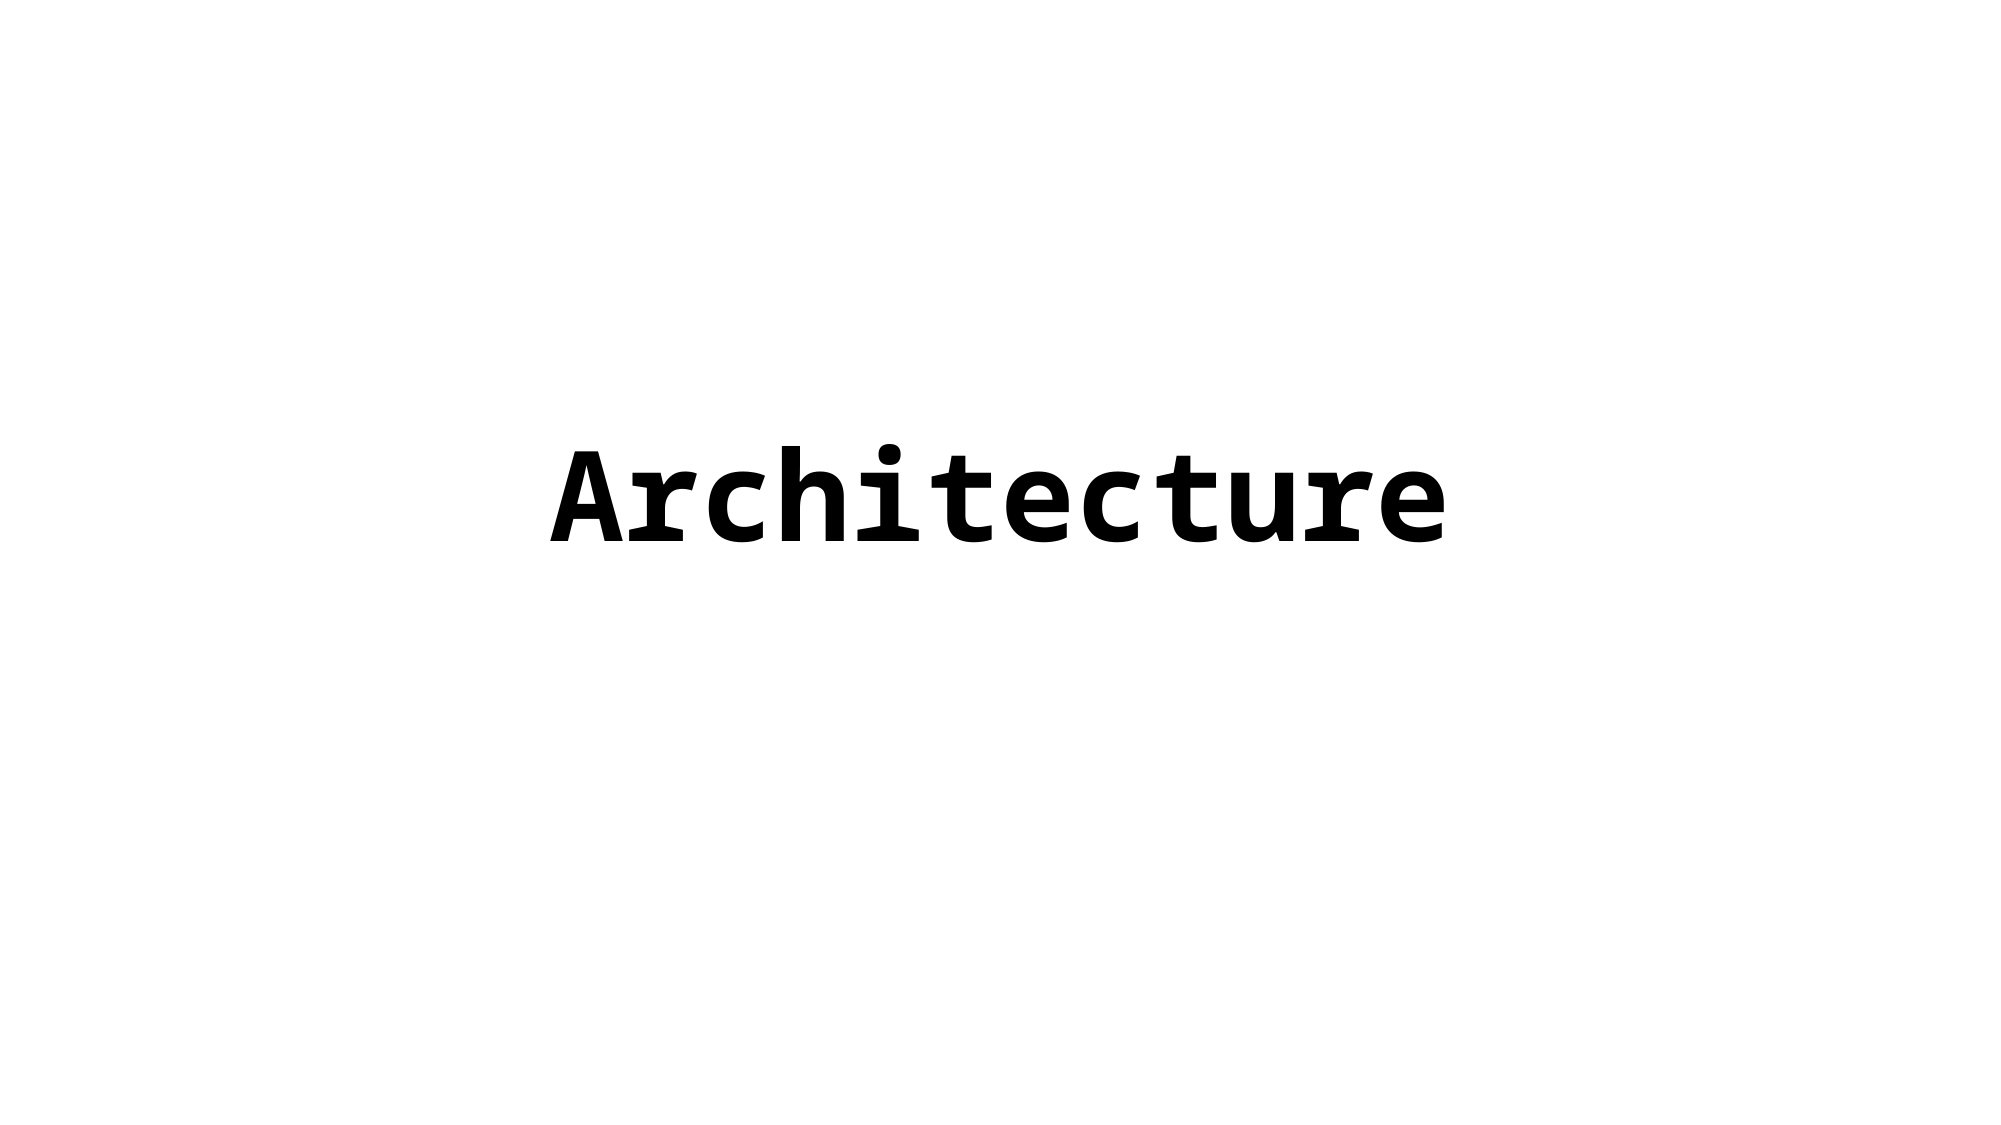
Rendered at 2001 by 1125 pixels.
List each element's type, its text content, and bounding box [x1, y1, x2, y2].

title Architecture [249, 184, 1750, 576]
